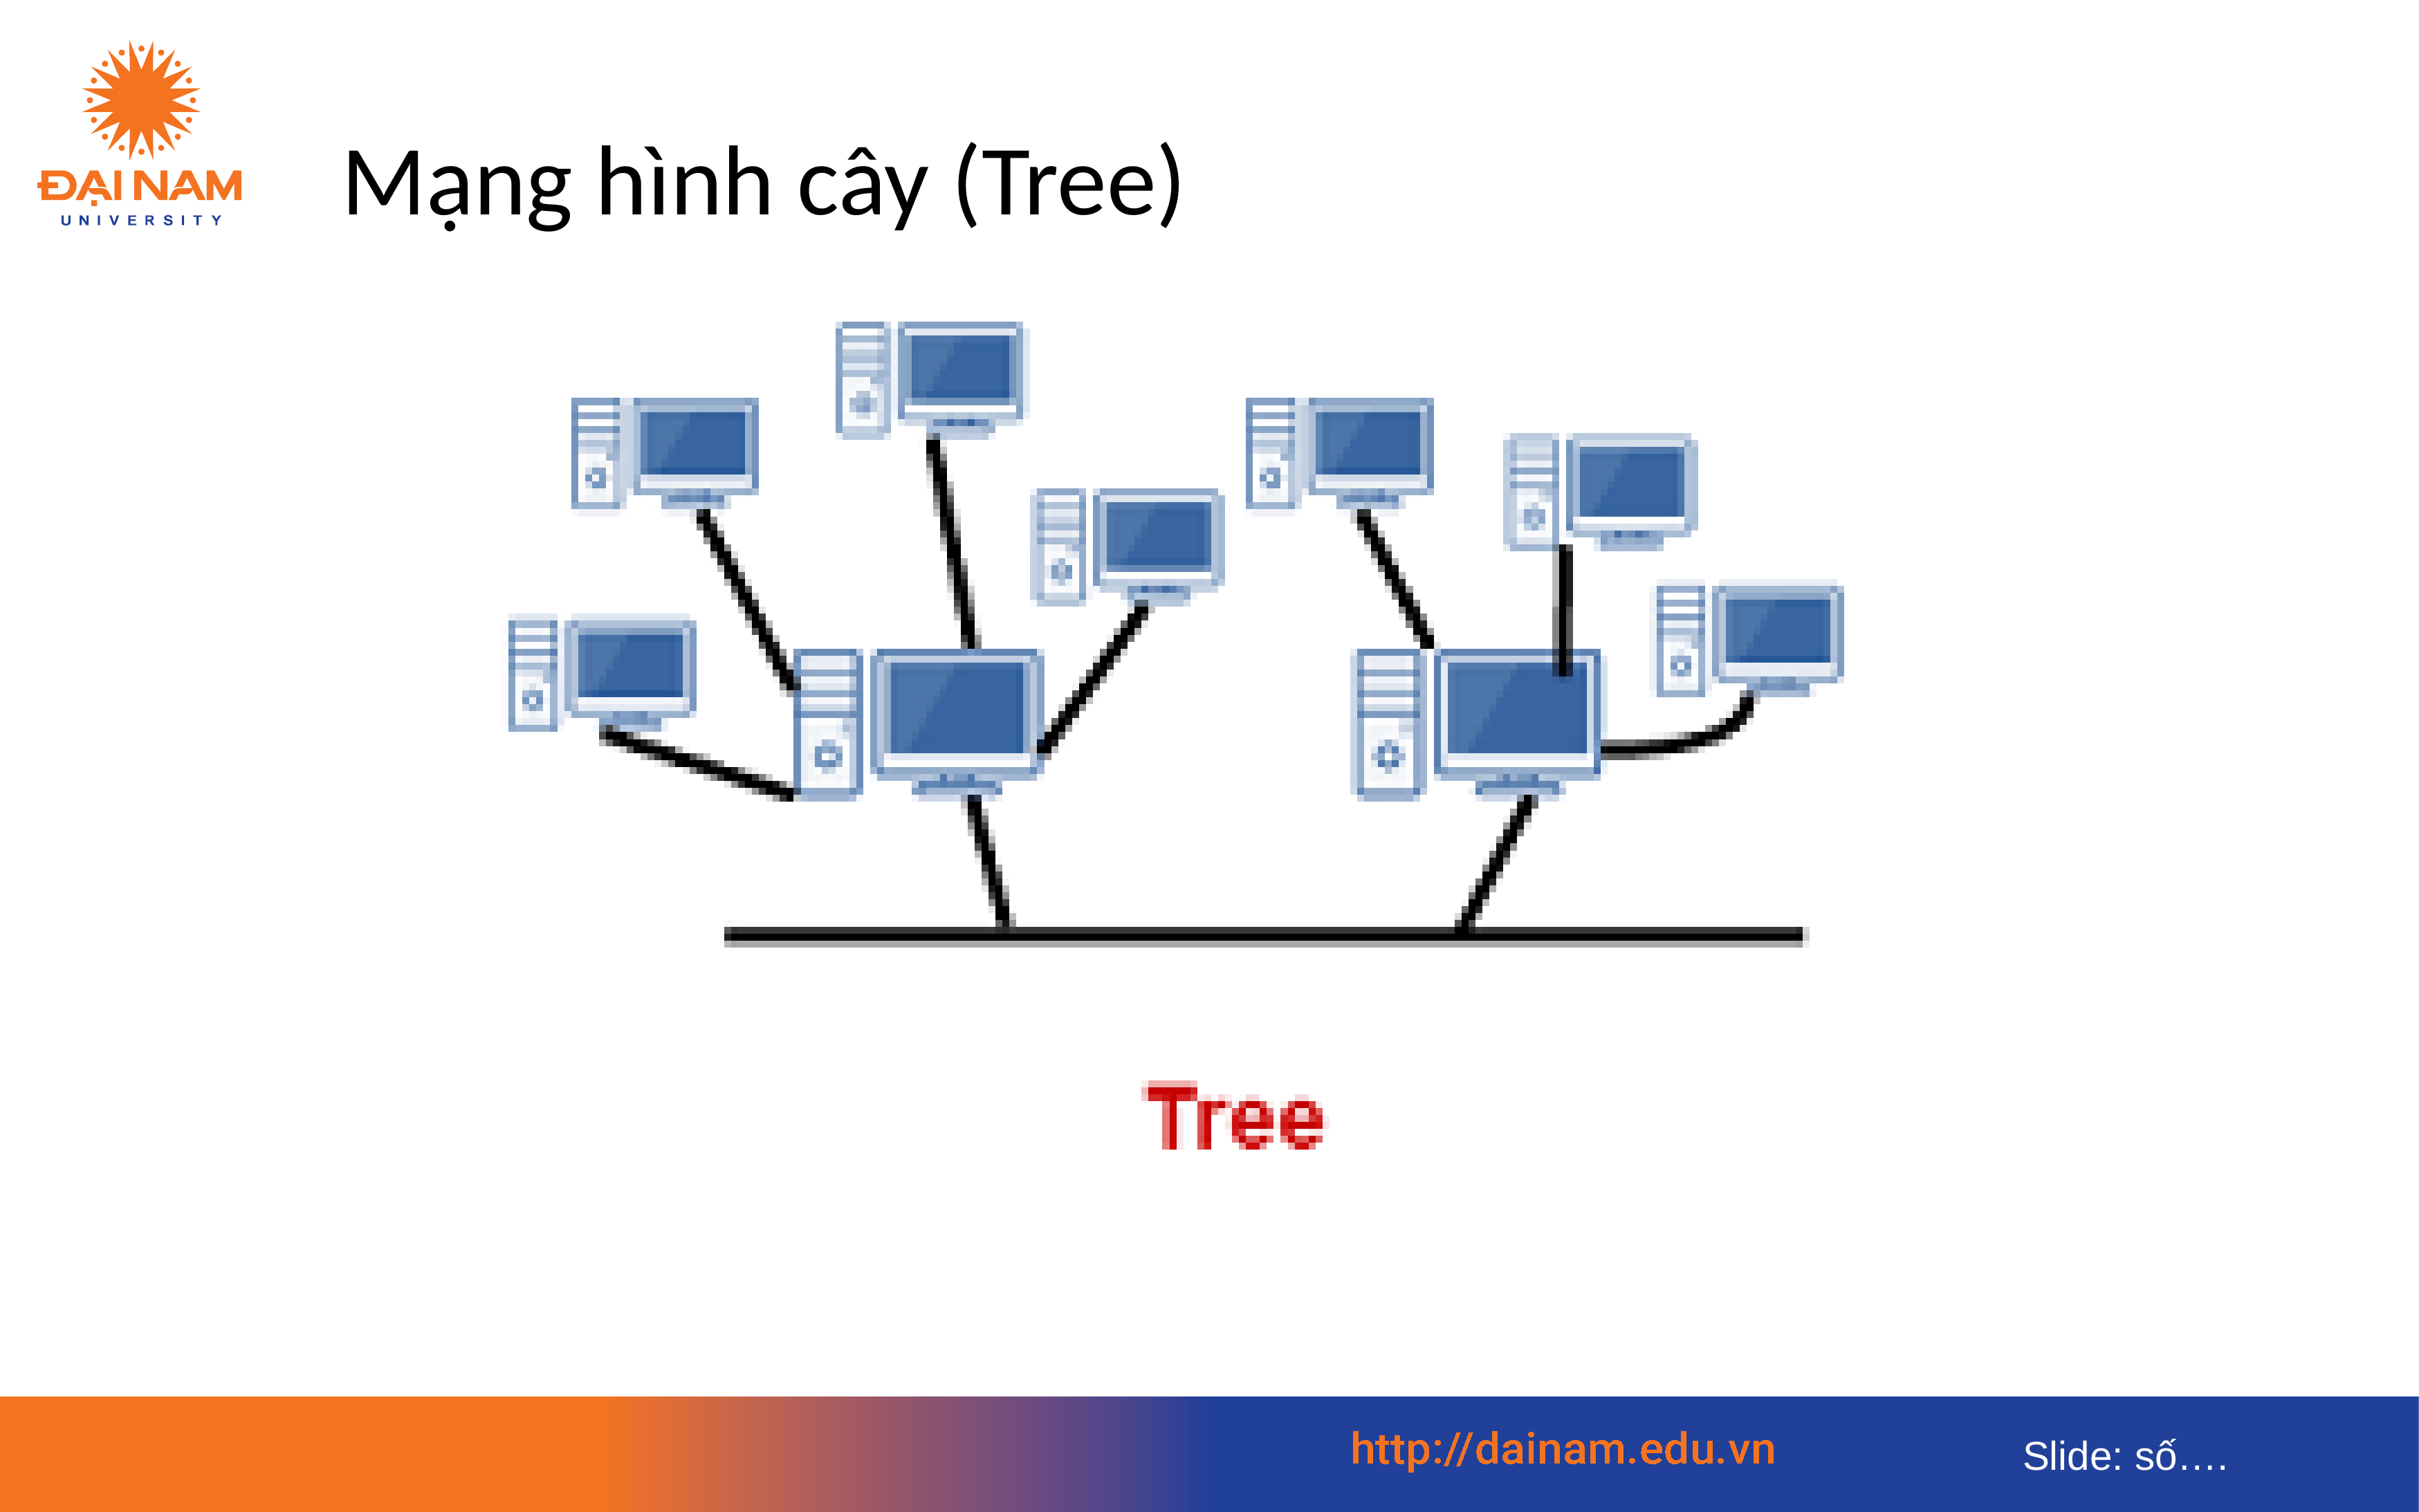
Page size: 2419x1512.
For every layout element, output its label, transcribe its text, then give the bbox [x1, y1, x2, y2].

picture [463, 238, 1875, 1227]
picture [37, 40, 241, 225]
picture [0, 1396, 2419, 1512]
list Mạng hình cây (Tree) [319, 104, 2133, 273]
